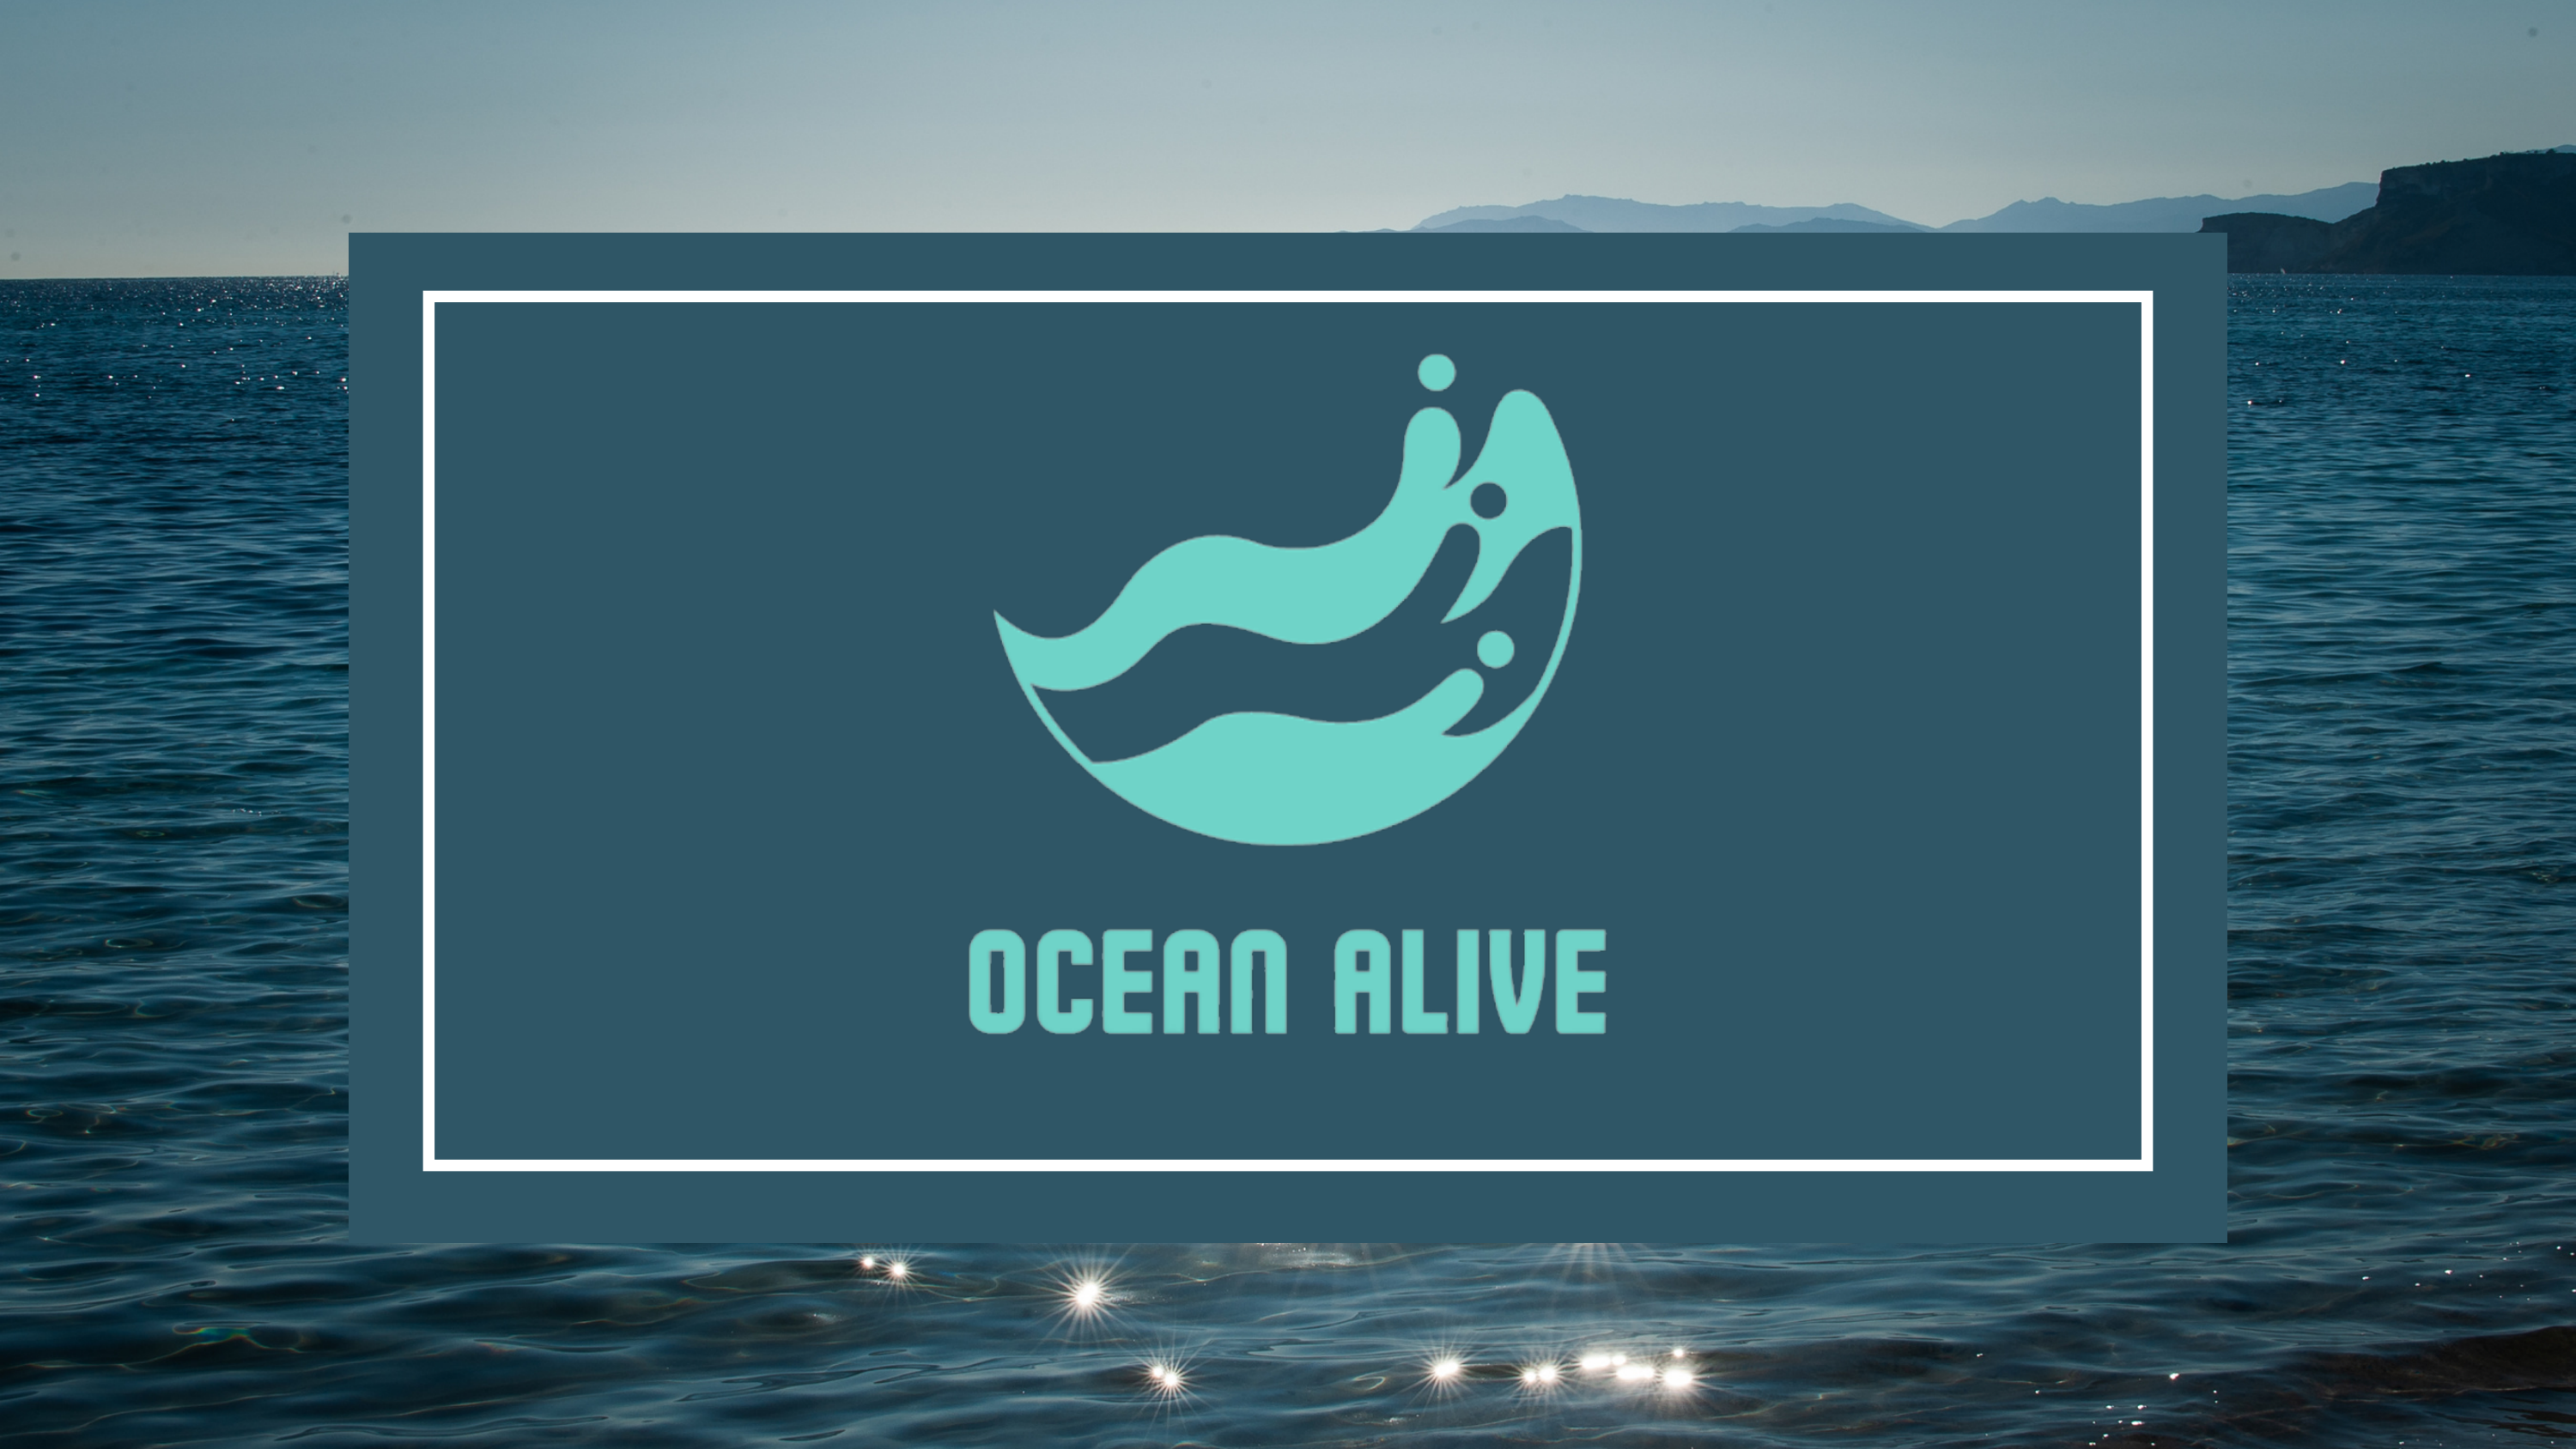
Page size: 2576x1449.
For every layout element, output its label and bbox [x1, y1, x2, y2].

text_box [774, 205, 1802, 231]
text_box [422, 290, 2154, 1172]
text_box [0, 0, 2576, 1449]
text_box [348, 232, 2228, 1244]
